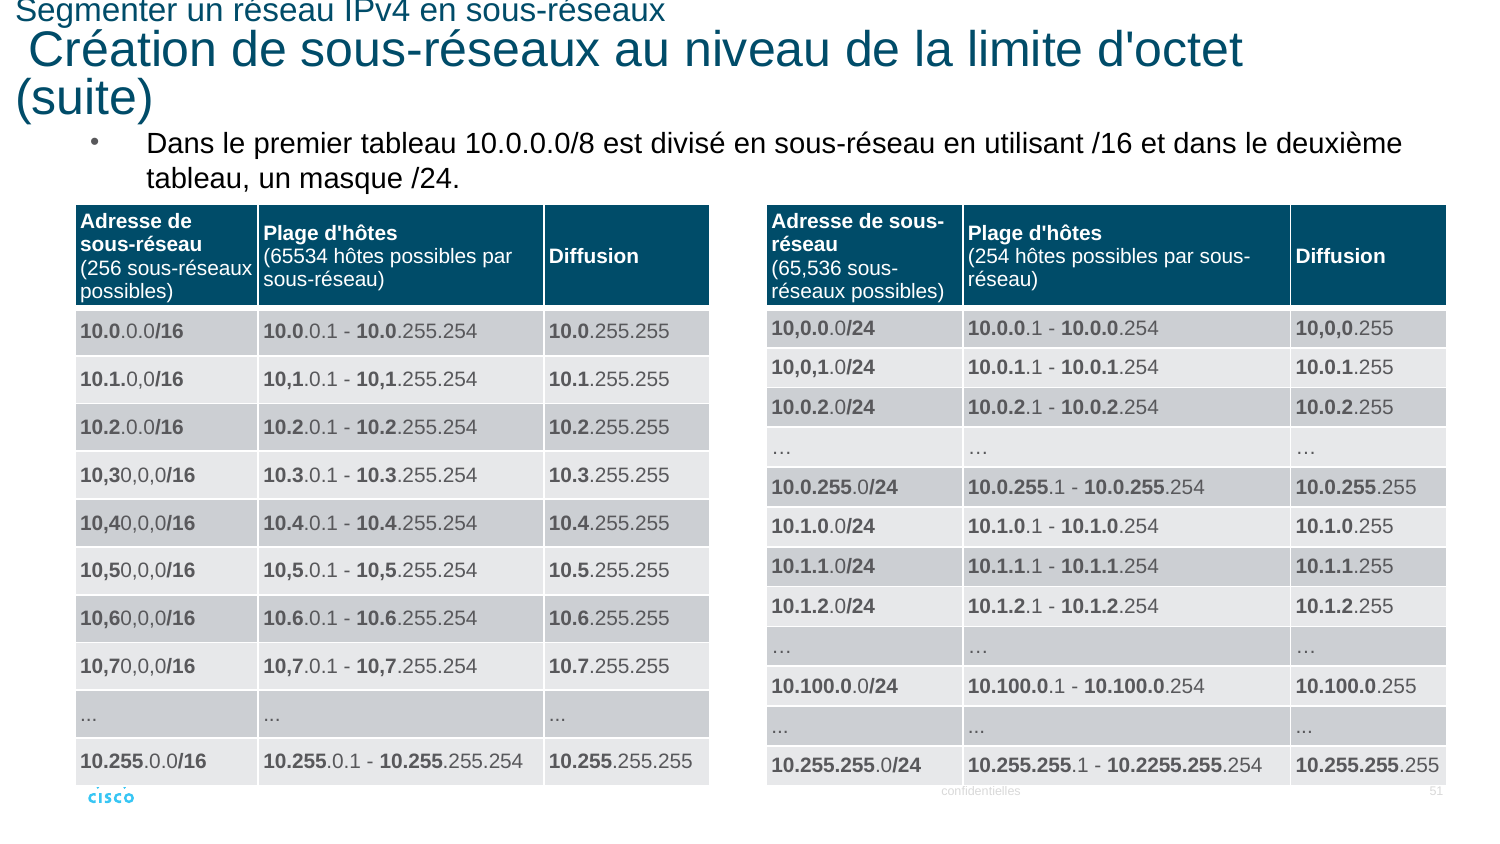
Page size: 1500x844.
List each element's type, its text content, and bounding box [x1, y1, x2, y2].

table_cell 10.4.0.1 - 10.4.255.254 [259, 500, 543, 546]
table_cell 10.0.1.255 [1291, 349, 1446, 387]
table_cell 10.100.0.1 - 10.100.0.254 [964, 667, 1290, 705]
table_cell 10.1.255.255 [545, 357, 709, 403]
table_cell 10.5.255.255 [545, 548, 709, 594]
table_cell 10.0.1.1 - 10.0.1.254 [964, 349, 1290, 387]
table_cell 10.0.2.0/24 [767, 388, 962, 426]
table_header Plage d'hôtes (254 hôtes possibles par sous-réseau) [964, 205, 1290, 305]
table_cell 10.0.2.1 - 10.0.2.254 [964, 388, 1290, 426]
table_cell 10.0.0.0/16 [76, 311, 257, 355]
table_header Adresse de sous-réseau (256 sous-réseaux possibles) [76, 205, 257, 305]
table_cell 10,0.0.0/24 [767, 311, 962, 347]
table_cell … [964, 627, 1290, 665]
table_cell 10.2.255.255 [545, 404, 709, 450]
table_cell 10,0,1.0/24 [767, 349, 962, 387]
table_cell 10.1.0.0/24 [767, 508, 962, 546]
table_cell 10.1.2.0/24 [767, 587, 962, 626]
table_cell 10.1.1.255 [1291, 548, 1446, 586]
table_cell 10.0.0.1 - 10.0.255.254 [259, 311, 543, 355]
table_cell 10.0.255.1 - 10.0.255.254 [964, 468, 1290, 506]
table_cell 10.6.0.1 - 10.6.255.254 [259, 596, 543, 642]
table_cell 10.255.255.0/24 [767, 747, 962, 785]
table_header Adresse de sous-réseau (65,536 sous-réseaux possibles) [767, 205, 962, 305]
table_cell 10.255.255.255 [545, 739, 709, 785]
table_cell … [1291, 428, 1446, 466]
table_cell ... [76, 691, 257, 737]
table_cell 10,1.0.1 - 10,1.255.254 [259, 357, 543, 403]
table_cell 10.255.0.0/16 [76, 739, 257, 785]
table_cell 10.1.2.1 - 10.1.2.254 [964, 587, 1290, 626]
table_cell 10.2.0.1 - 10.2.255.254 [259, 404, 543, 450]
table_cell … [767, 428, 962, 466]
table_cell 10,5.0.1 - 10,5.255.254 [259, 548, 543, 594]
table_cell 10.0.255.255 [545, 311, 709, 355]
table_cell ... [545, 691, 709, 737]
list Dans le premier tableau 10.0.0.0/8 est divisé en sous-réseau en utilisant /16 et dans le deuxième tableau, un masque /24. [75, 116, 1434, 176]
table_cell ... [767, 707, 962, 745]
table_header Diffusion [1291, 205, 1446, 305]
table_cell 10.0.255.0/24 [767, 468, 962, 506]
table_cell ... [1291, 707, 1446, 745]
table_cell 10.1.0.1 - 10.1.0.254 [964, 508, 1290, 546]
table_cell 10.1.2.255 [1291, 587, 1446, 626]
table_cell 10.0.2.255 [1291, 388, 1446, 426]
table_cell 10.7.255.255 [545, 643, 709, 689]
table_cell … [1291, 627, 1446, 665]
table_cell 10.3.255.255 [545, 452, 709, 498]
table_cell 10,70,0,0/16 [76, 643, 257, 689]
table_cell 10,0,0.255 [1291, 311, 1446, 347]
table_cell … [964, 428, 1290, 466]
title Segmenter un réseau IPv4 en sous-réseaux Création de sous-réseaux au niveau de la limite d'octet (suite) [0, 0, 1369, 121]
table_cell 10.1.1.0/24 [767, 548, 962, 586]
table_cell 10,40,0,0/16 [76, 500, 257, 546]
table_header Plage d'hôtes (65534 hôtes possibles par sous-réseau) [259, 205, 543, 305]
table_cell 10,7.0.1 - 10,7.255.254 [259, 643, 543, 689]
table_cell 10.4.255.255 [545, 500, 709, 546]
table_cell 10,50,0,0/16 [76, 548, 257, 594]
table_cell 10.255.255.1 - 10.2255.255.254 [964, 747, 1290, 785]
table_cell 10.3.0.1 - 10.3.255.254 [259, 452, 543, 498]
table_cell 10,60,0,0/16 [76, 596, 257, 642]
table_cell 10.1.0,0/16 [76, 357, 257, 403]
table_cell 10.255.255.255 [1291, 747, 1446, 785]
table_cell 10.255.0.1 - 10.255.255.254 [259, 739, 543, 785]
table_cell 10.0.255.255 [1291, 468, 1446, 506]
table_cell 10.0.0.1 - 10.0.0.254 [964, 311, 1290, 347]
table_cell 10,30,0,0/16 [76, 452, 257, 498]
table_cell 10.2.0.0/16 [76, 404, 257, 450]
table_cell 10.1.1.1 - 10.1.1.254 [964, 548, 1290, 586]
table_cell 10.100.0.255 [1291, 667, 1446, 705]
table_cell ... [259, 691, 543, 737]
table_cell 10.1.0.255 [1291, 508, 1446, 546]
table_cell … [767, 627, 962, 665]
table_cell ... [964, 707, 1290, 745]
table_cell 10.6.255.255 [545, 596, 709, 642]
table_cell 10.100.0.0/24 [767, 667, 962, 705]
table_header Diffusion [545, 205, 709, 305]
